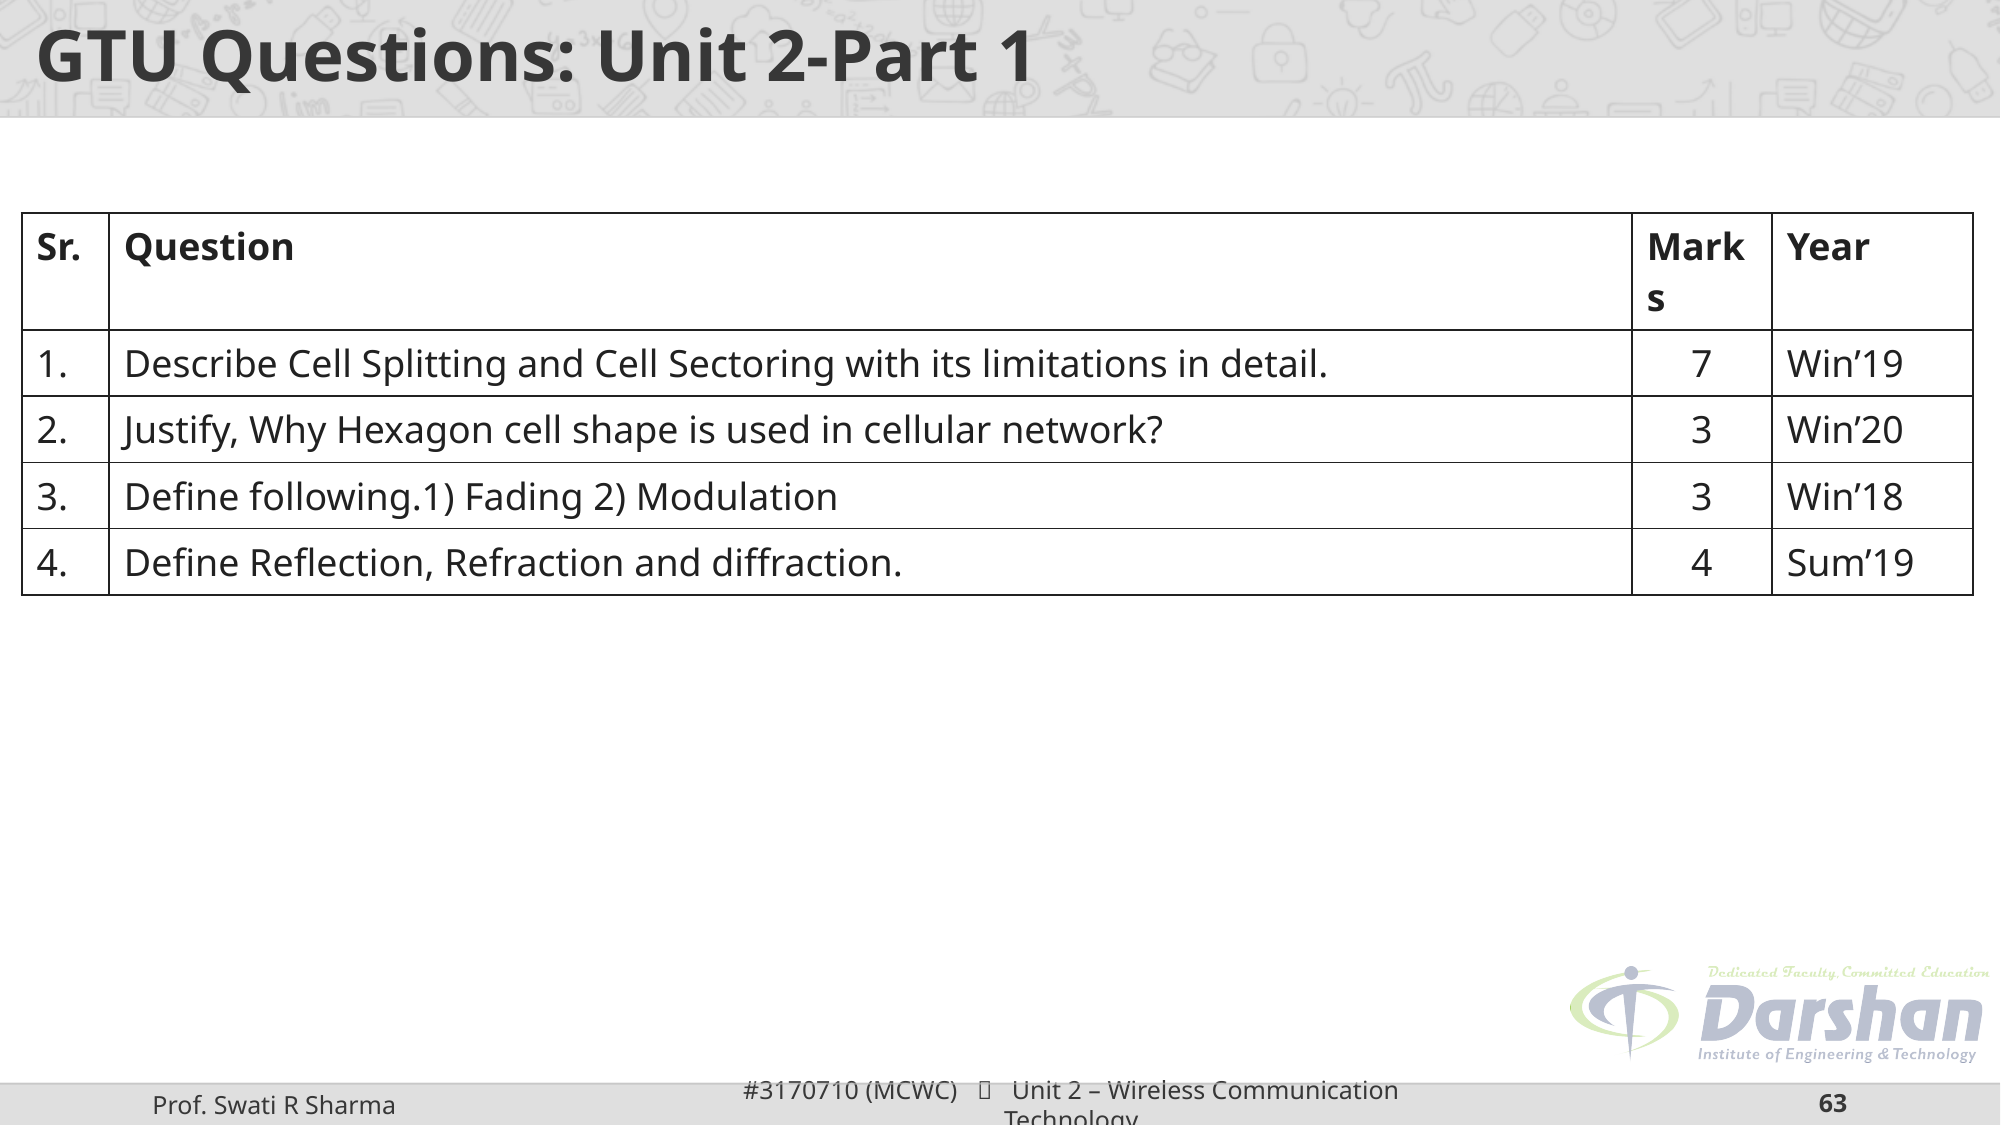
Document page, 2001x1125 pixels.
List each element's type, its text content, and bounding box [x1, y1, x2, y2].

table_header Sr. [23, 214, 108, 329]
table_cell Win’19 [1773, 331, 1972, 395]
table_cell 2. [23, 397, 108, 462]
table_cell Win’18 [1773, 463, 1972, 528]
table_cell 3 [1633, 397, 1771, 462]
table_cell Describe Cell Splitting and Cell Sectoring with its limitations in detail. [110, 331, 1631, 395]
table_cell 7 [1633, 331, 1771, 395]
table_cell 1. [23, 331, 108, 395]
table_header Question [110, 214, 1631, 329]
table_cell 4. [23, 529, 108, 594]
table_cell Define Reflection, Refraction and diffraction. [110, 529, 1631, 594]
table_header Marks [1633, 214, 1771, 329]
table_cell Justify, Why Hexagon cell shape is used in cellular network? [110, 397, 1631, 462]
table_header Year [1773, 214, 1972, 329]
table_cell Sum’19 [1773, 529, 1972, 594]
table_cell Win’20 [1773, 397, 1972, 462]
table_cell 4 [1633, 529, 1771, 594]
table_cell 3. [23, 463, 108, 528]
table_cell 3 [1633, 463, 1771, 528]
title GTU Questions: Unit 2-Part 1 [0, 0, 2000, 117]
table_cell Define following.1) Fading 2) Modulation [110, 463, 1631, 528]
